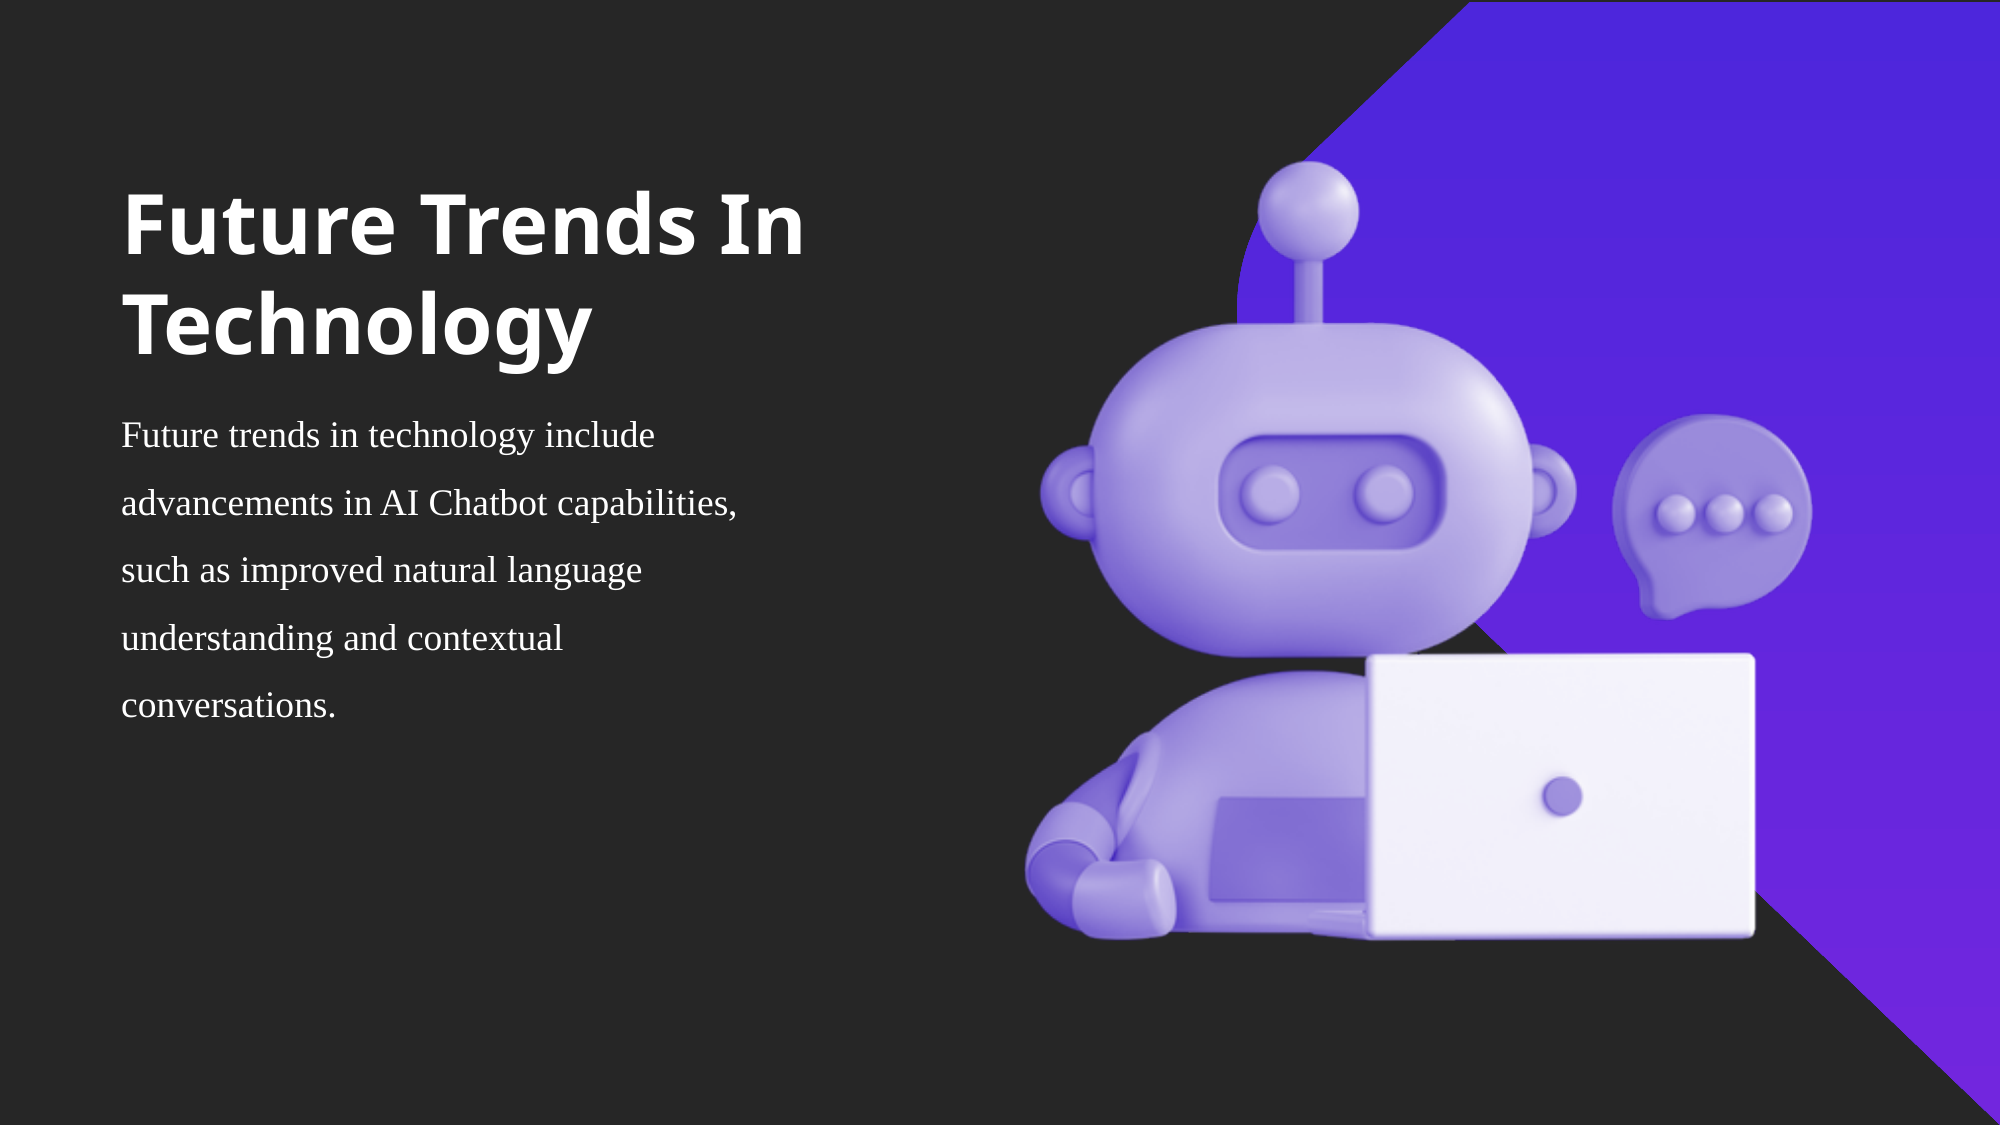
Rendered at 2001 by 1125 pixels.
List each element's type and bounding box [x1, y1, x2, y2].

text_box [1363, 1, 2000, 1125]
text_box [106, 163, 976, 737]
picture [976, 104, 1864, 992]
